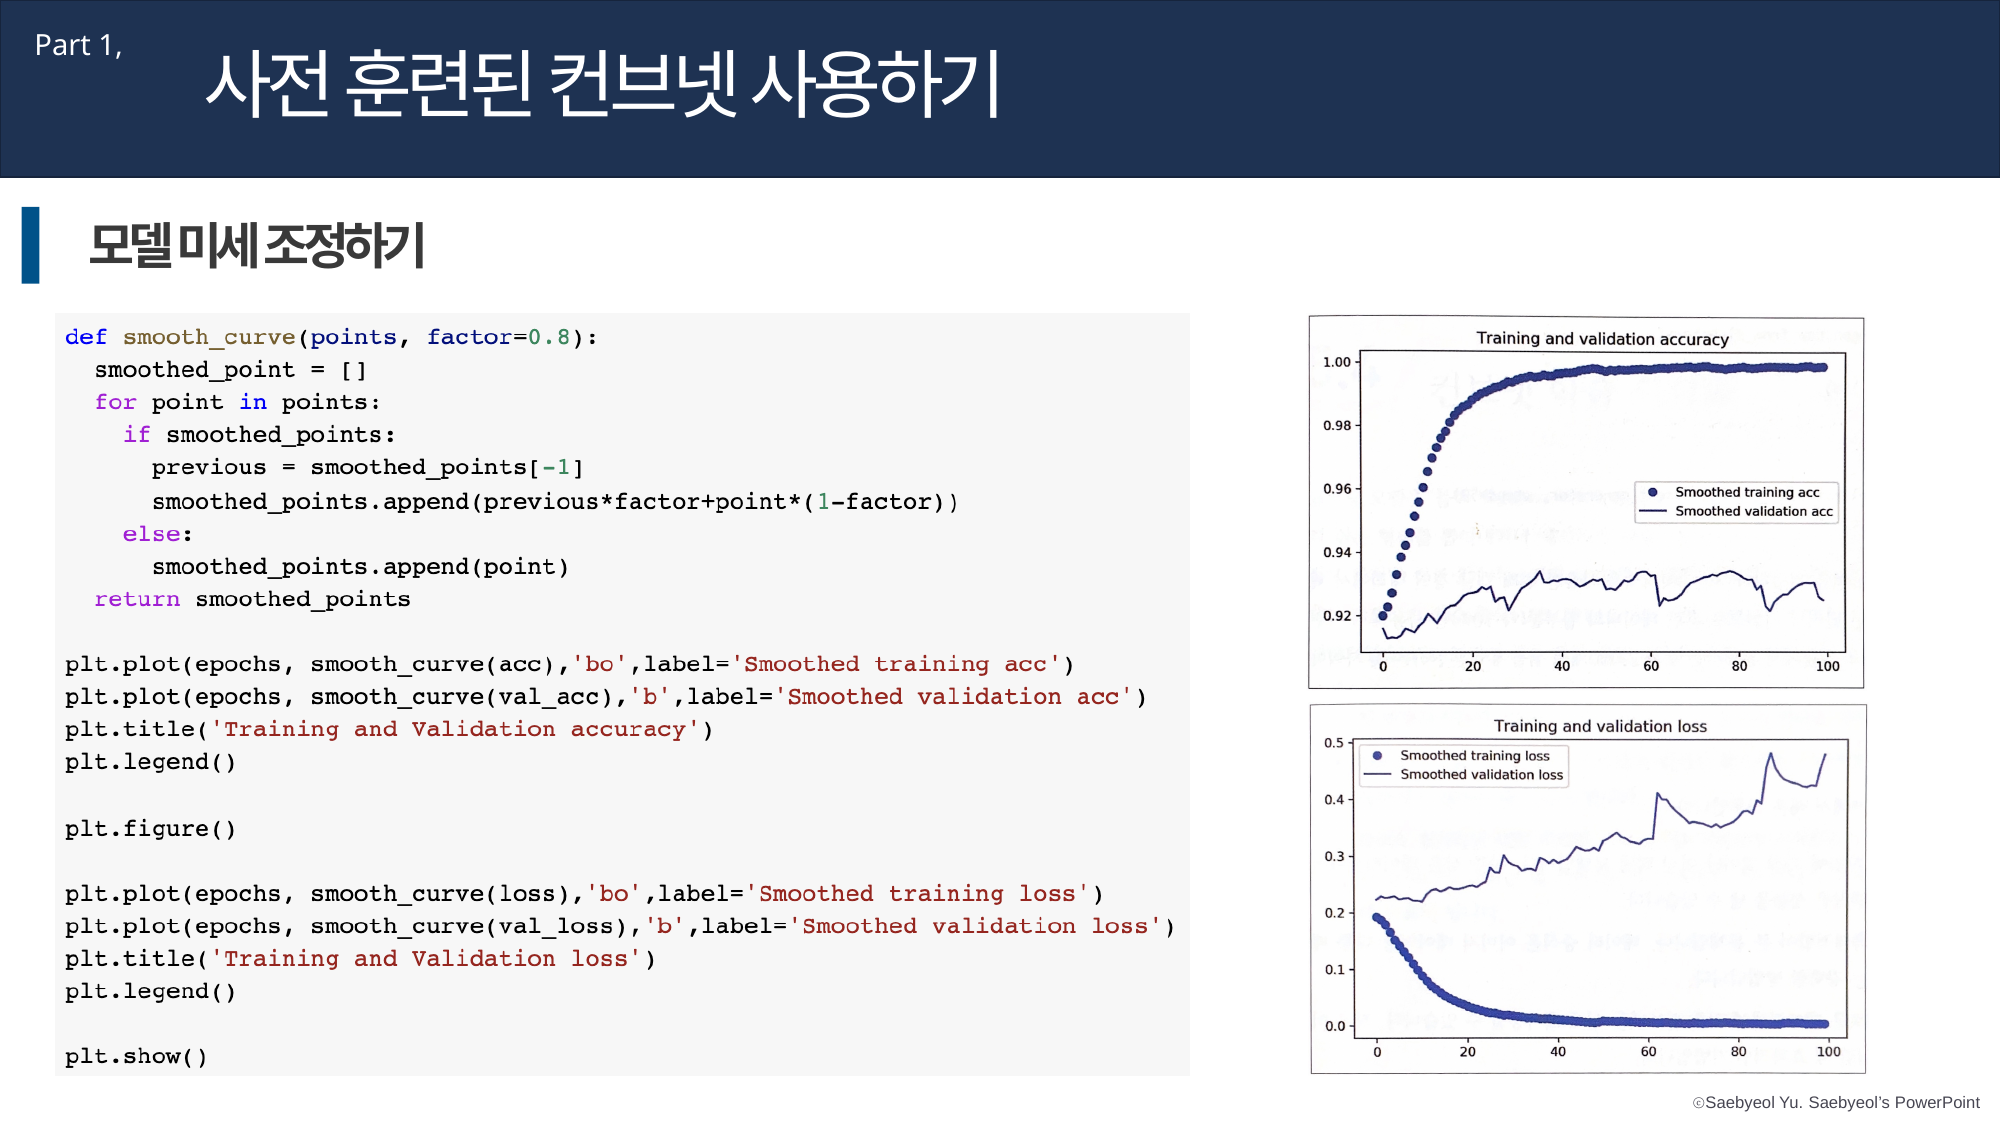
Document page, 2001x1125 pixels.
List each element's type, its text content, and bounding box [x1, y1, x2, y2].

picture [55, 313, 1190, 1076]
text_box Part 1, [19, 19, 146, 69]
text_box [0, 0, 2000, 178]
text_box 사전 훈련된 컨브넷 사용하기 [188, 30, 1023, 136]
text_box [1306, 313, 1869, 1076]
text_box [21, 206, 40, 285]
text_box 모델 미세 조정하기 [74, 207, 444, 283]
